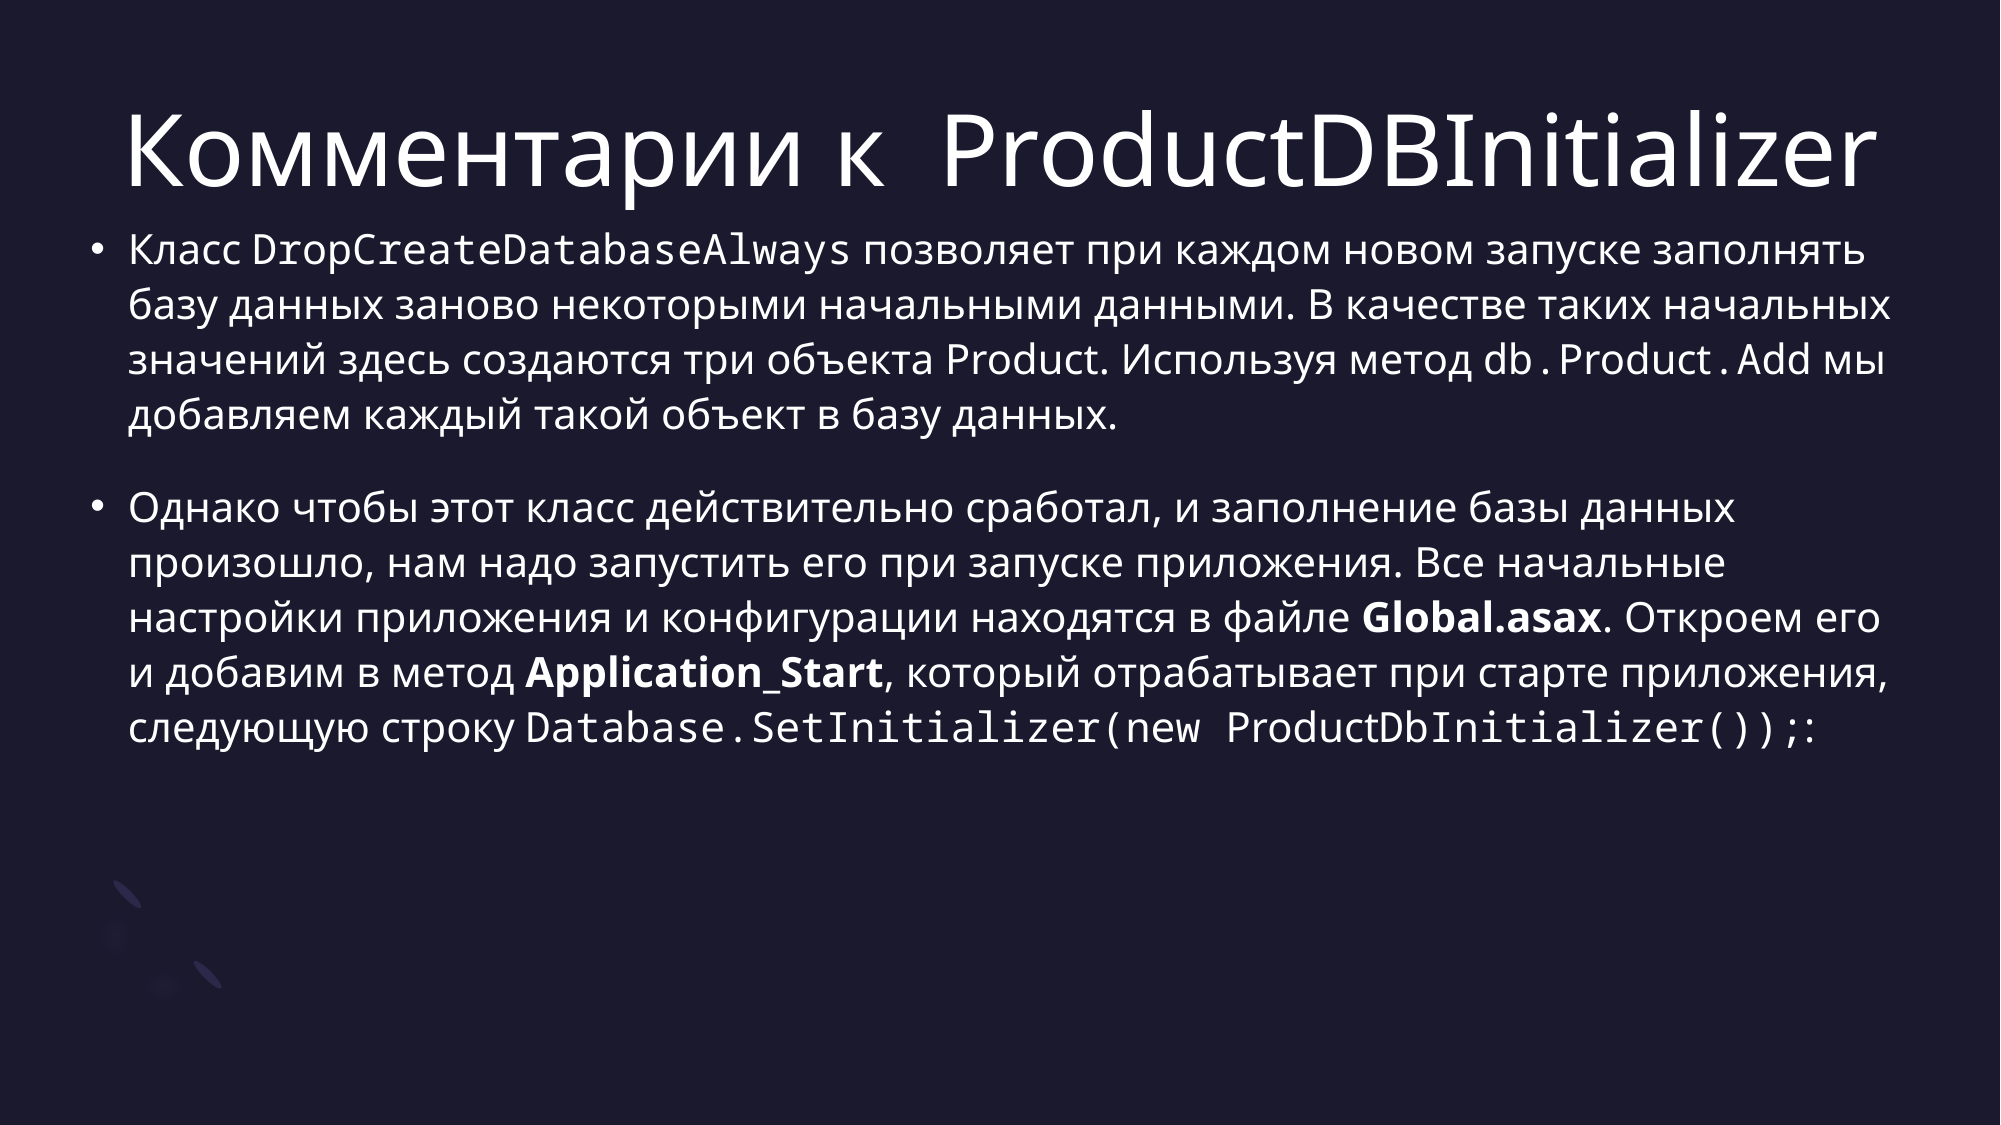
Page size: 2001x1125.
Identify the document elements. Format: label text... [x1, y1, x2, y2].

title Комментарии к ProductDBInitializer [53, 86, 1949, 305]
list Класс DropCreateDatabaseAlways позволяет при каждом новом запуске заполнять базу данных заново некоторыми начальными данными. В качестве таких начальных значений здесь создаются три объекта Product. Используя метод db.Product.Add мы добавляем каждый такой объект в базу данных. Однако чтобы этот класс действительно сработал, и заполнение базы данных произошло, нам надо запустить его при запуске приложения. Все начальные настройки приложения и конфигурации находятся в файле Global.asax. Откроем его и добавим в метод Application_Start, который отрабатывает при старте приложения, следующую строку Database.SetInitializer(new ProductDbInitializer());: [90, 217, 1910, 1000]
